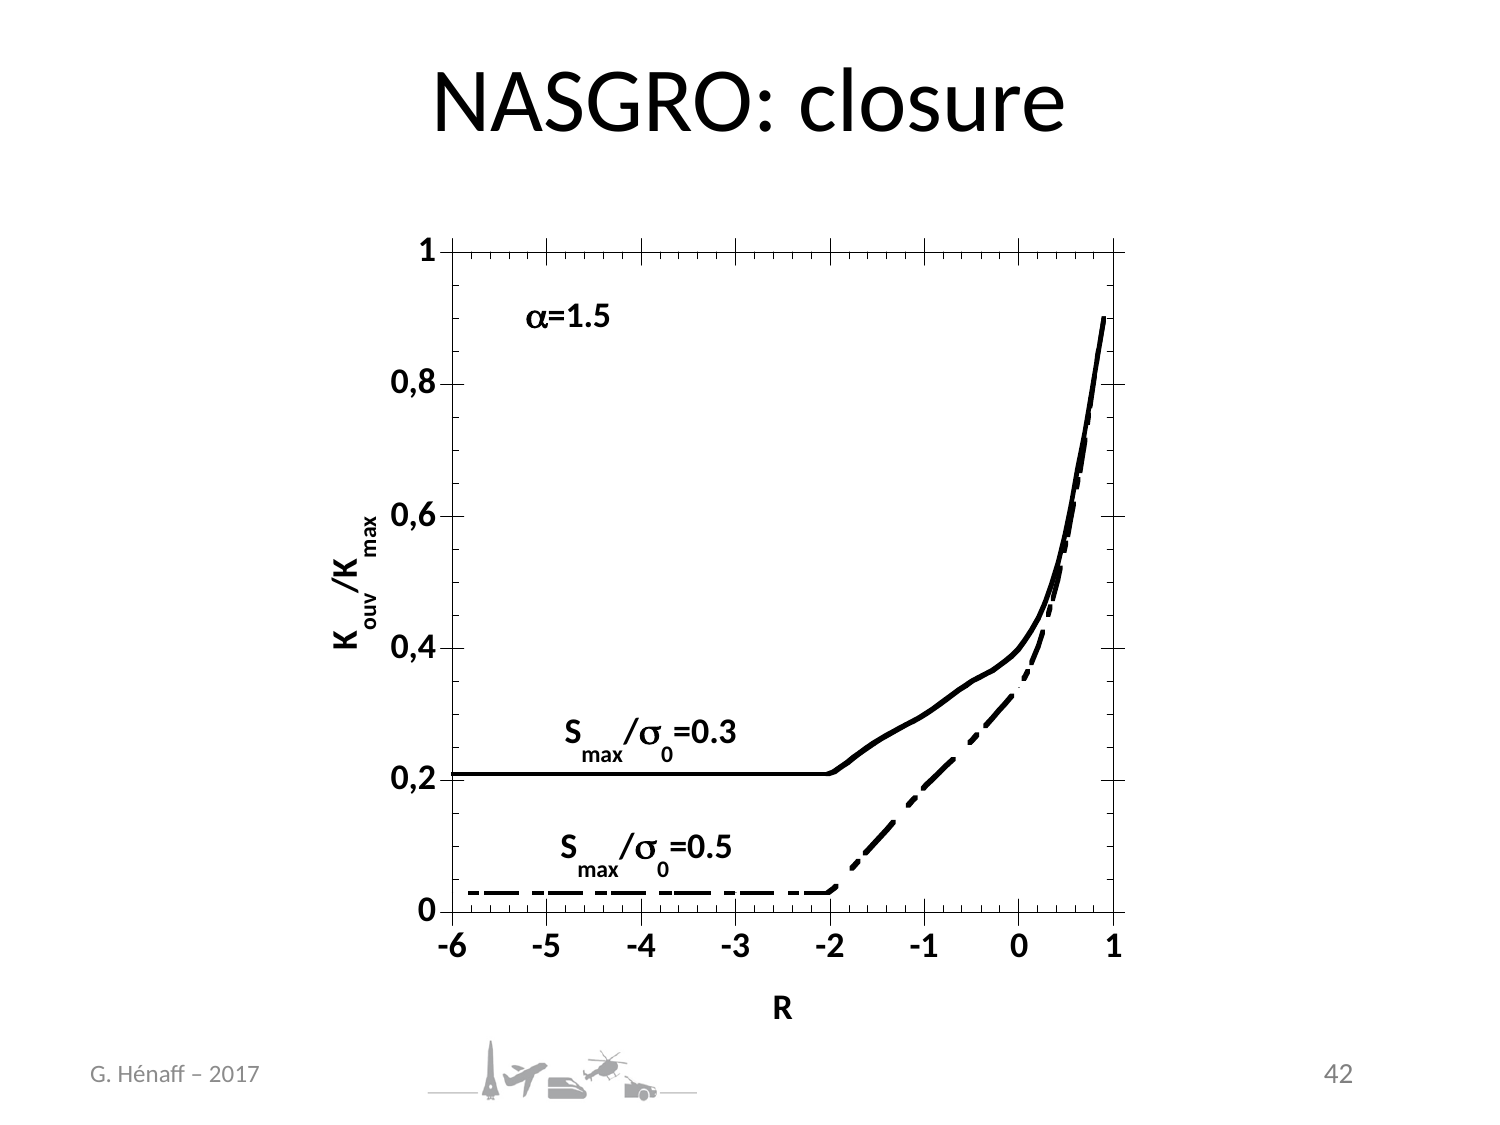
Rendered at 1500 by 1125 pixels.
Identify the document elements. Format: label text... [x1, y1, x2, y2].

title NASGRO: closure [75, 1, 1425, 189]
slide_number G. Hénaff – 2017 [75, 1042, 425, 1103]
picture [425, 1043, 697, 1103]
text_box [317, 213, 1133, 1043]
